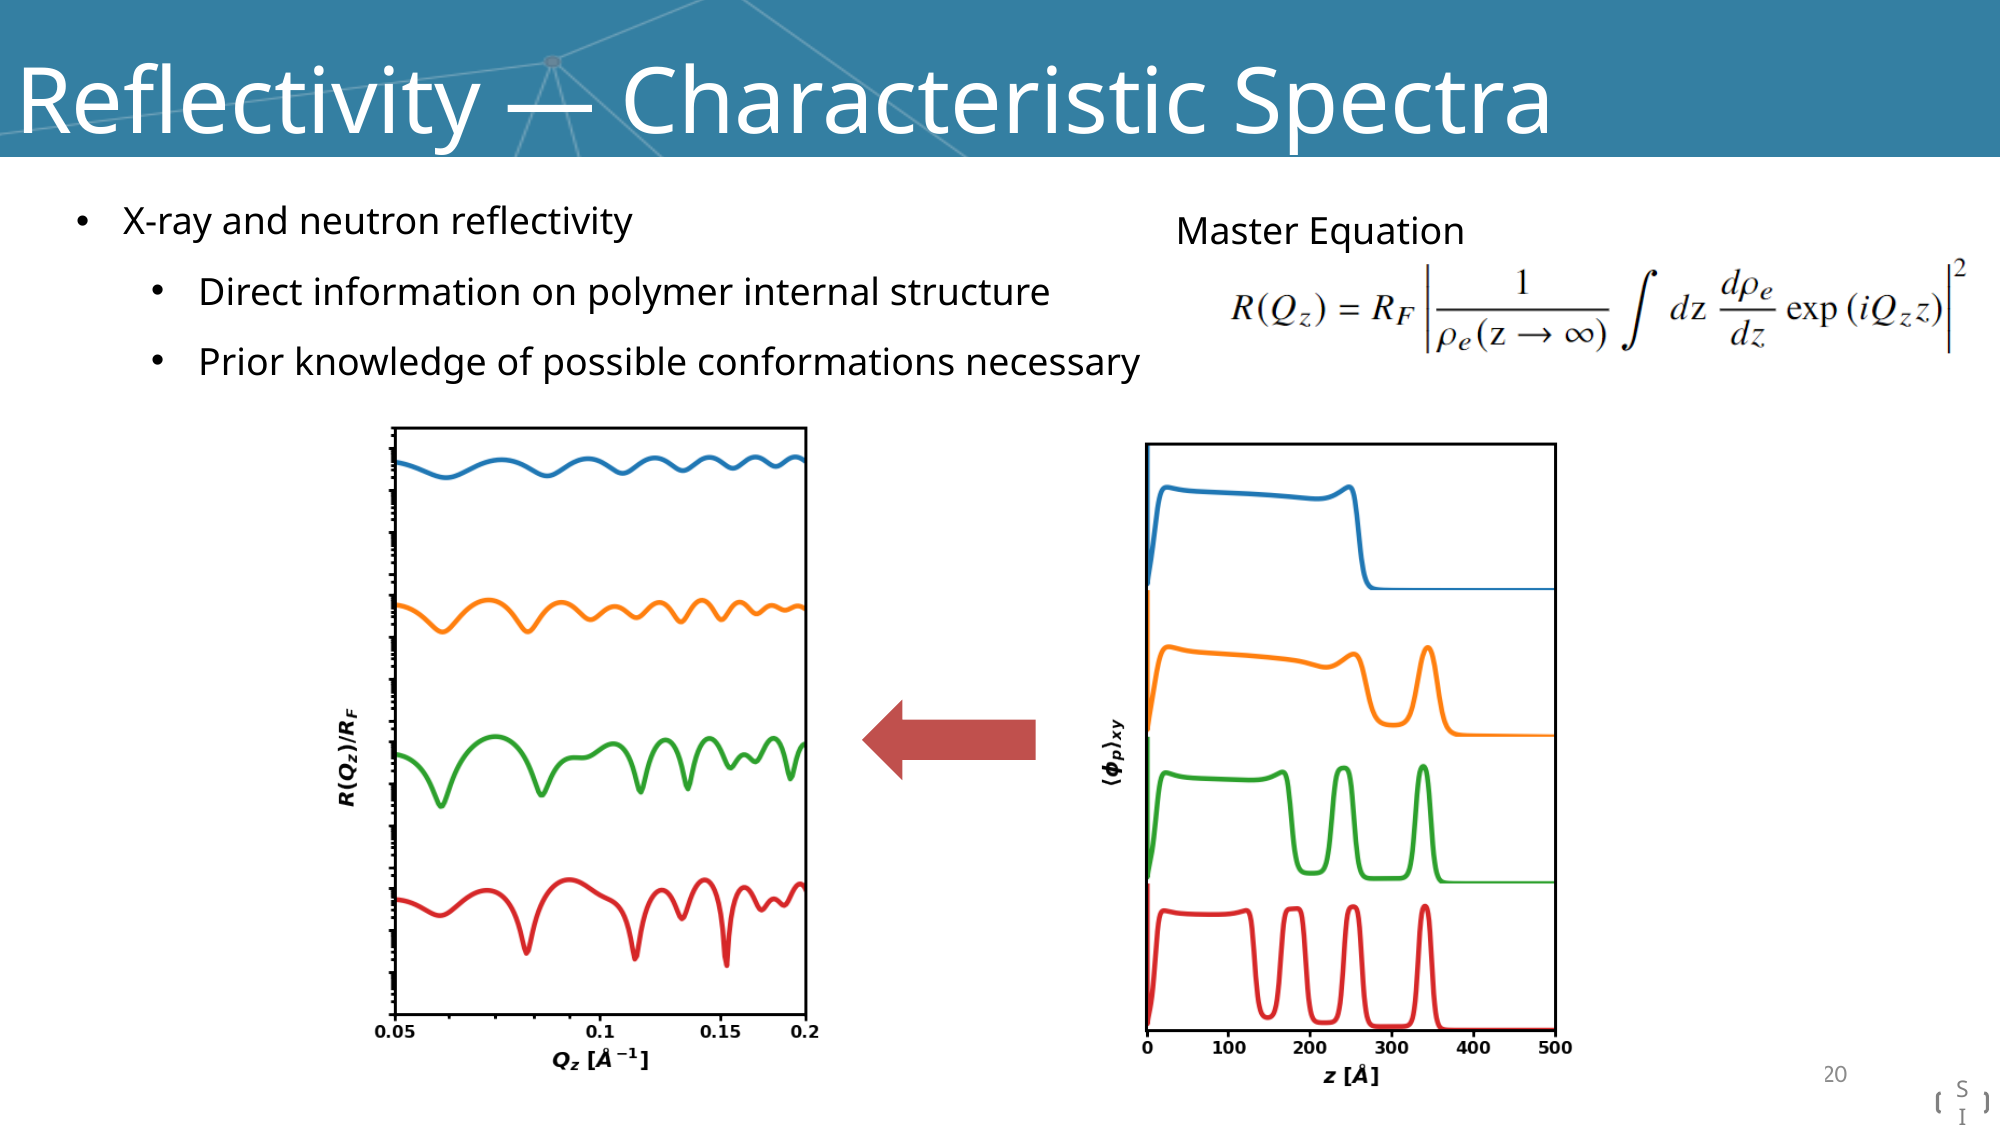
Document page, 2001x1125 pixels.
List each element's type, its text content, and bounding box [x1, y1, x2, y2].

text_box X-ray and neutron reflectivity Direct information on polymer internal structure Prior knowledge of possible conformations necessary [61, 190, 1202, 390]
picture [1076, 437, 1826, 1096]
picture [149, 421, 852, 1080]
slide_number 20 [1826, 1042, 1863, 1103]
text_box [1169, 199, 1970, 382]
text_box [860, 697, 1037, 783]
text_box [110, 513, 1826, 1116]
title Reflectivity — Characteristic Spectra [0, 22, 1725, 154]
